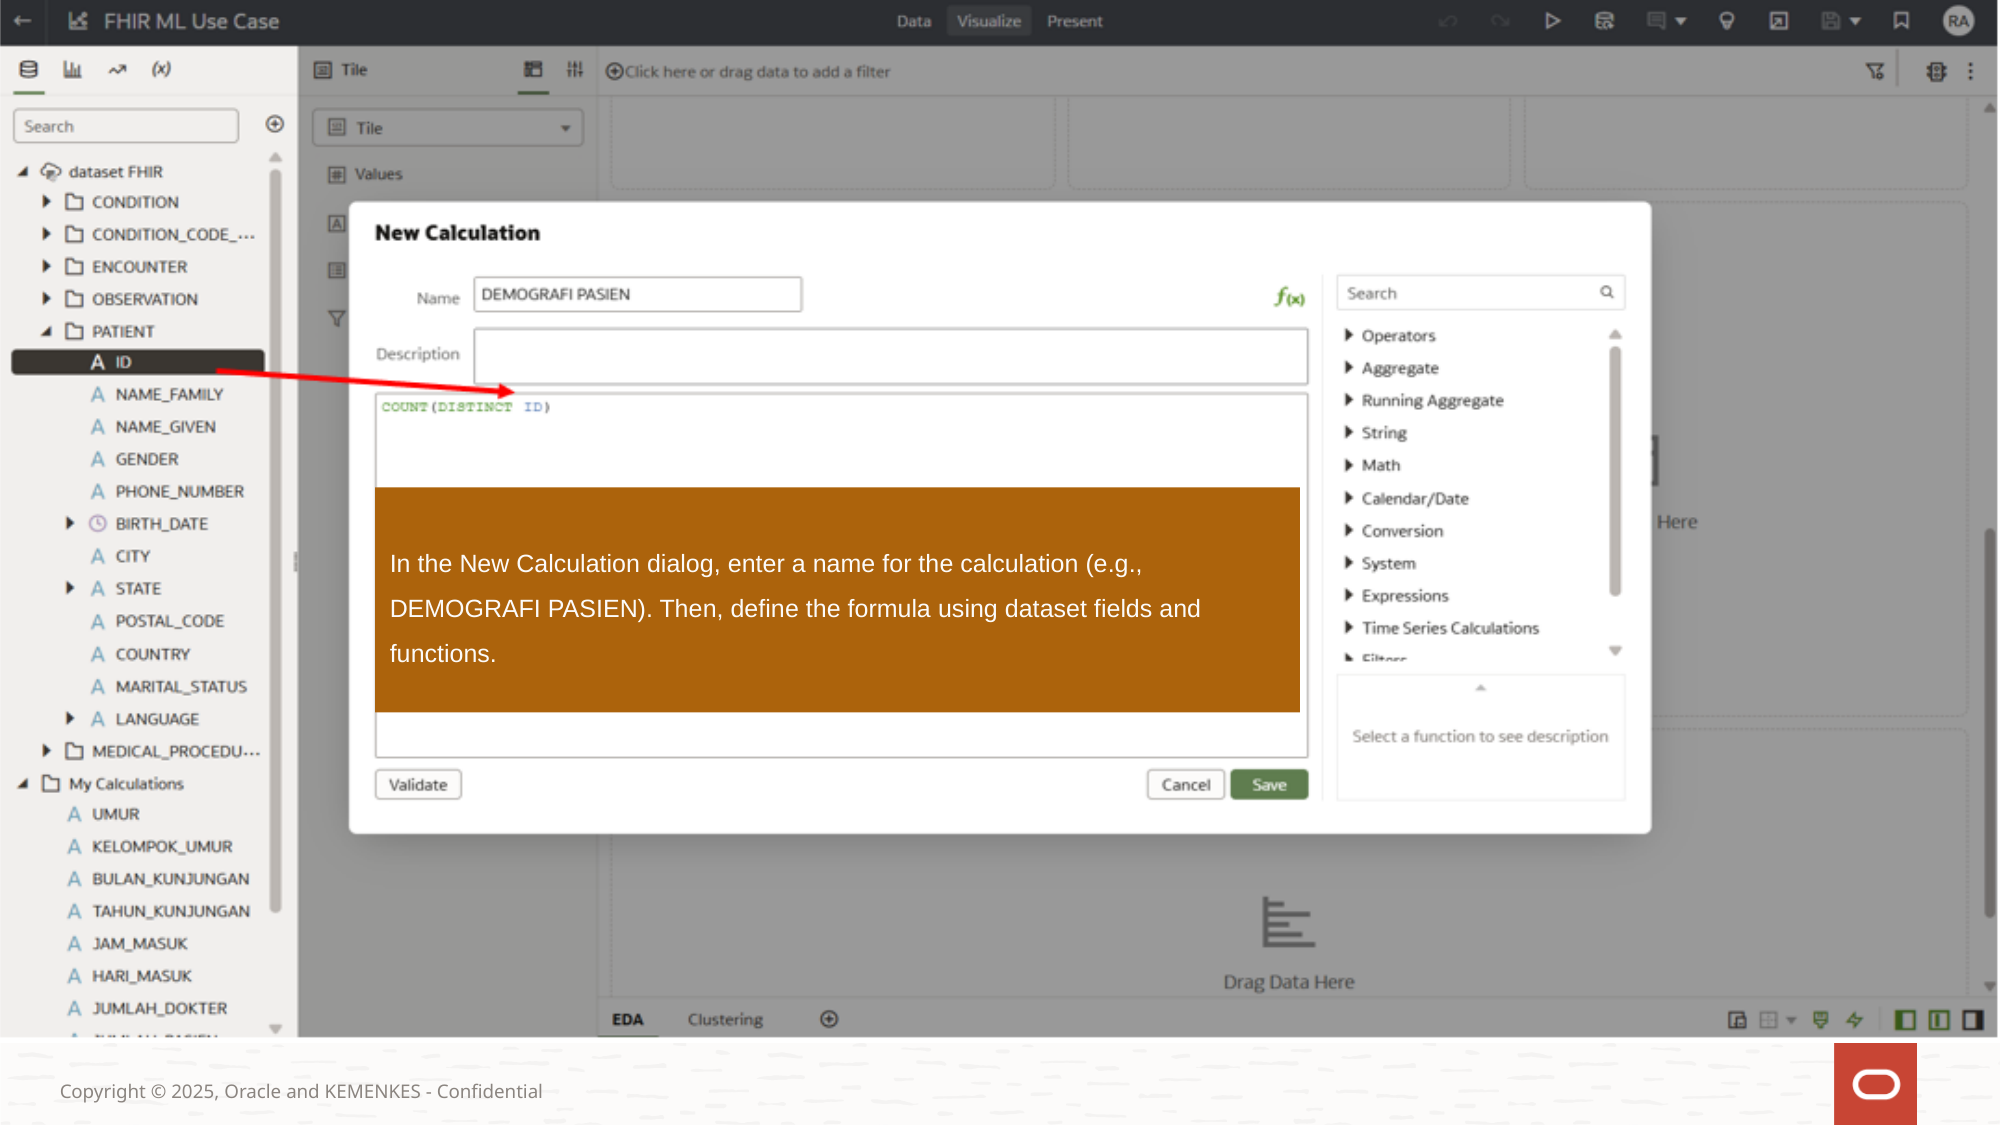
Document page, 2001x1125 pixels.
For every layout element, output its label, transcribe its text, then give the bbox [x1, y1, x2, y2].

picture [0, 0, 2000, 1125]
text_box Copyright © 2025, Oracle and KEMENKES - Confidential [59, 1060, 575, 1121]
